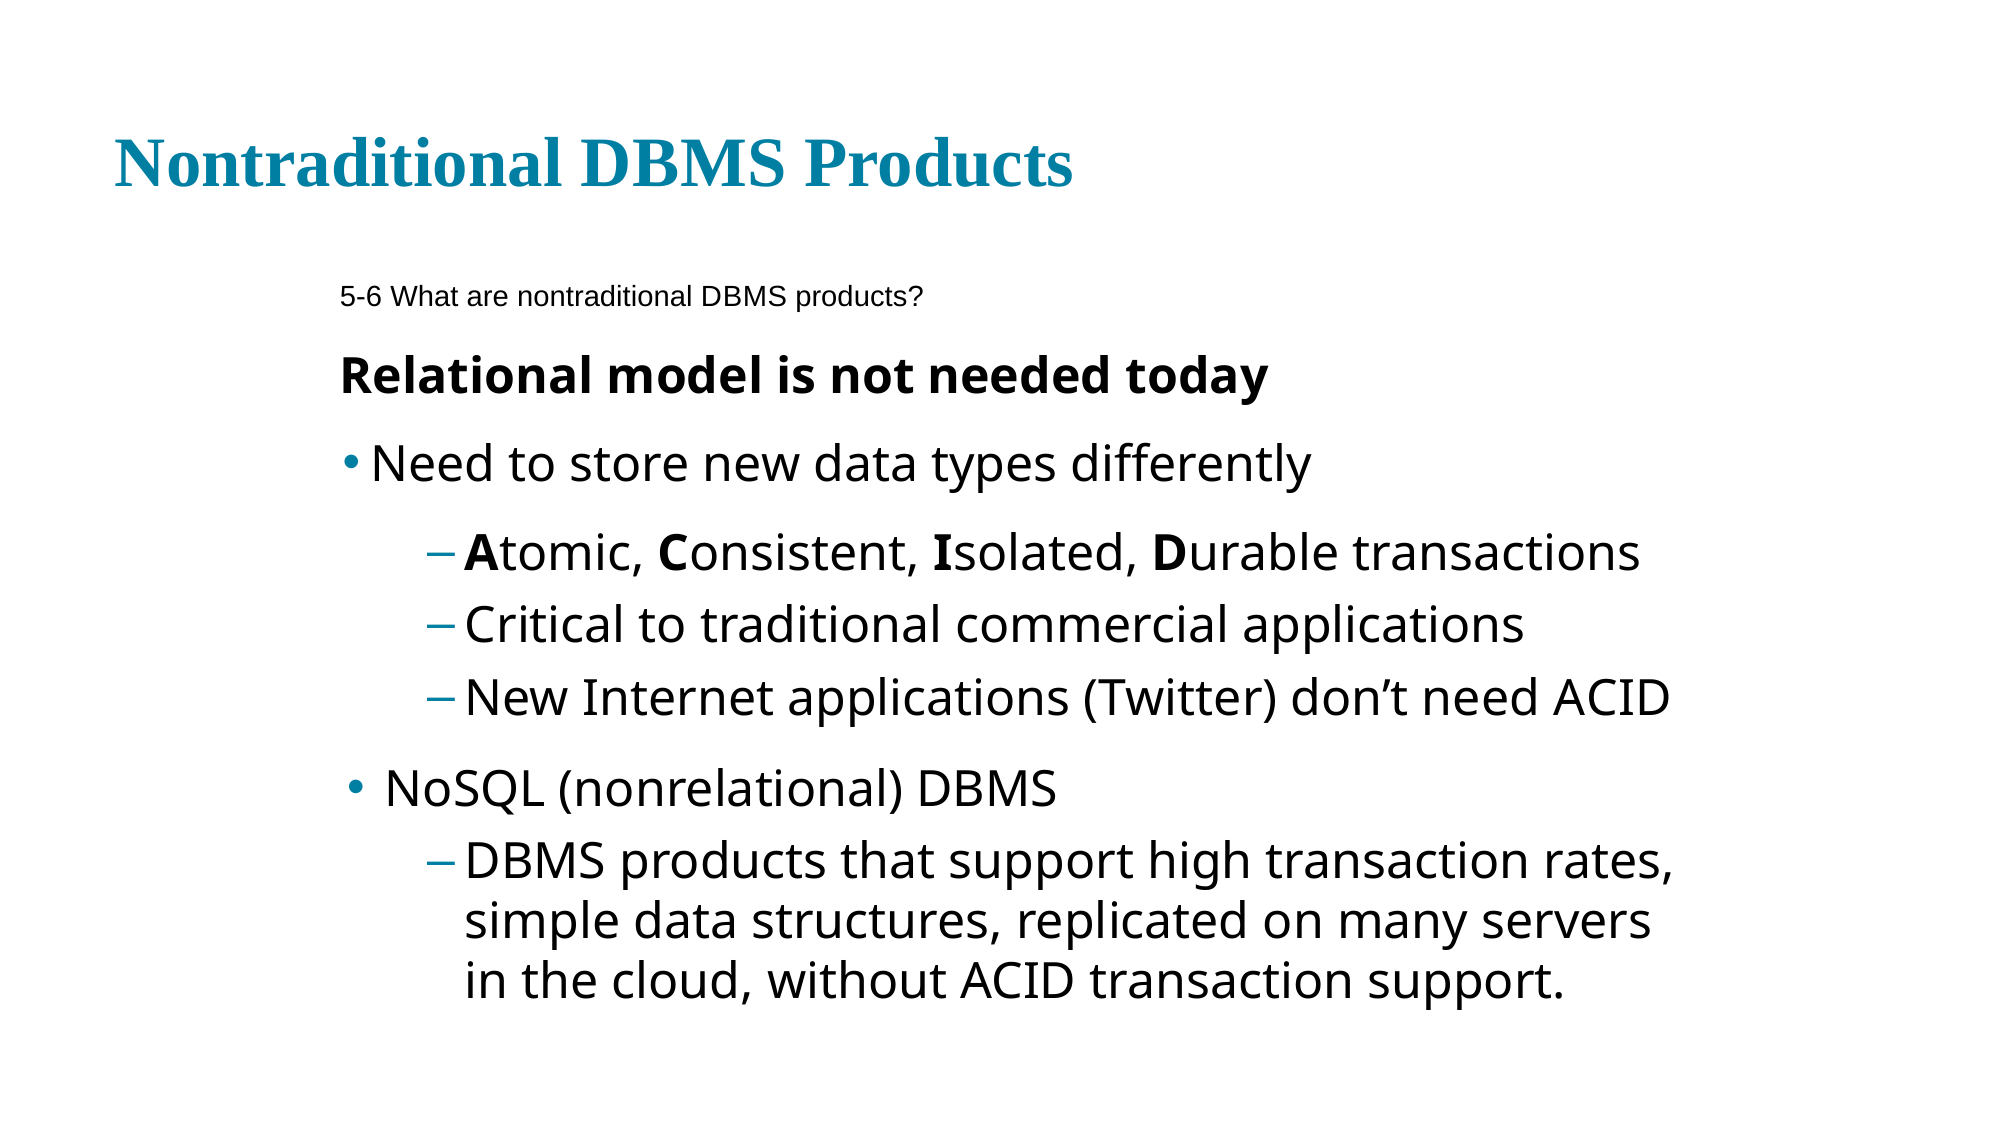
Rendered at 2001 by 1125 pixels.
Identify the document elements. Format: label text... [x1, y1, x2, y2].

list Atomic, Consistent, Isolated, Durable transactions Critical to traditional commercial applications New Internet applications (Twitter) don’t need A C I D NoSQL (nonrelational) DBMS DBMS products that support high transaction rates, simple data structures, replicated on many servers in the cloud, without ACID transaction support. [327, 505, 1693, 786]
title Nontraditional D B M S Products [99, 35, 1900, 216]
list 5-6 What are nontraditional D B M S products? Relational model is not needed today [324, 262, 1675, 408]
list Need to store new data types differently [327, 416, 1678, 502]
